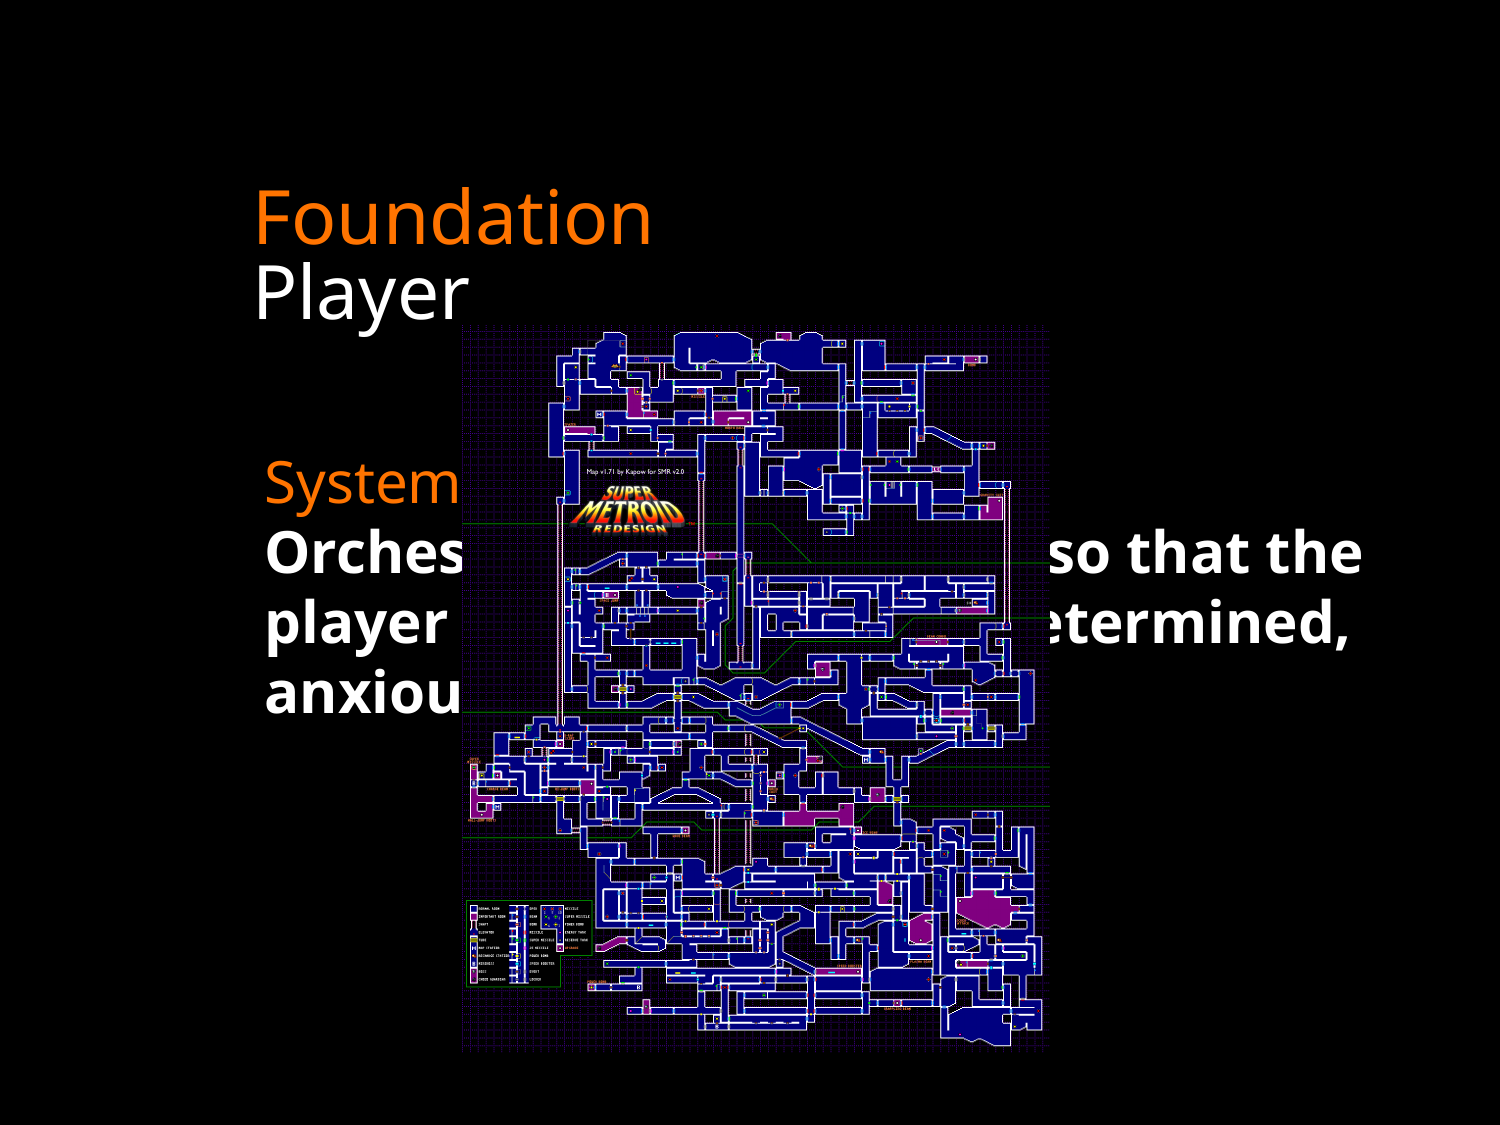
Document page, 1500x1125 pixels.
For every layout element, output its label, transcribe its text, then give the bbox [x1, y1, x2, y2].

picture [462, 324, 1051, 1053]
text_box System Design Orchestrating progression so that the player feels empowered, determined, anxious, etc. [1054, 437, 1450, 733]
text_box Player [237, 237, 1400, 343]
text_box Foundation [237, 162, 1225, 237]
text_box System Design Orchestrating progression so that the player feels empowered, determined, anxious, etc. [249, 437, 457, 733]
